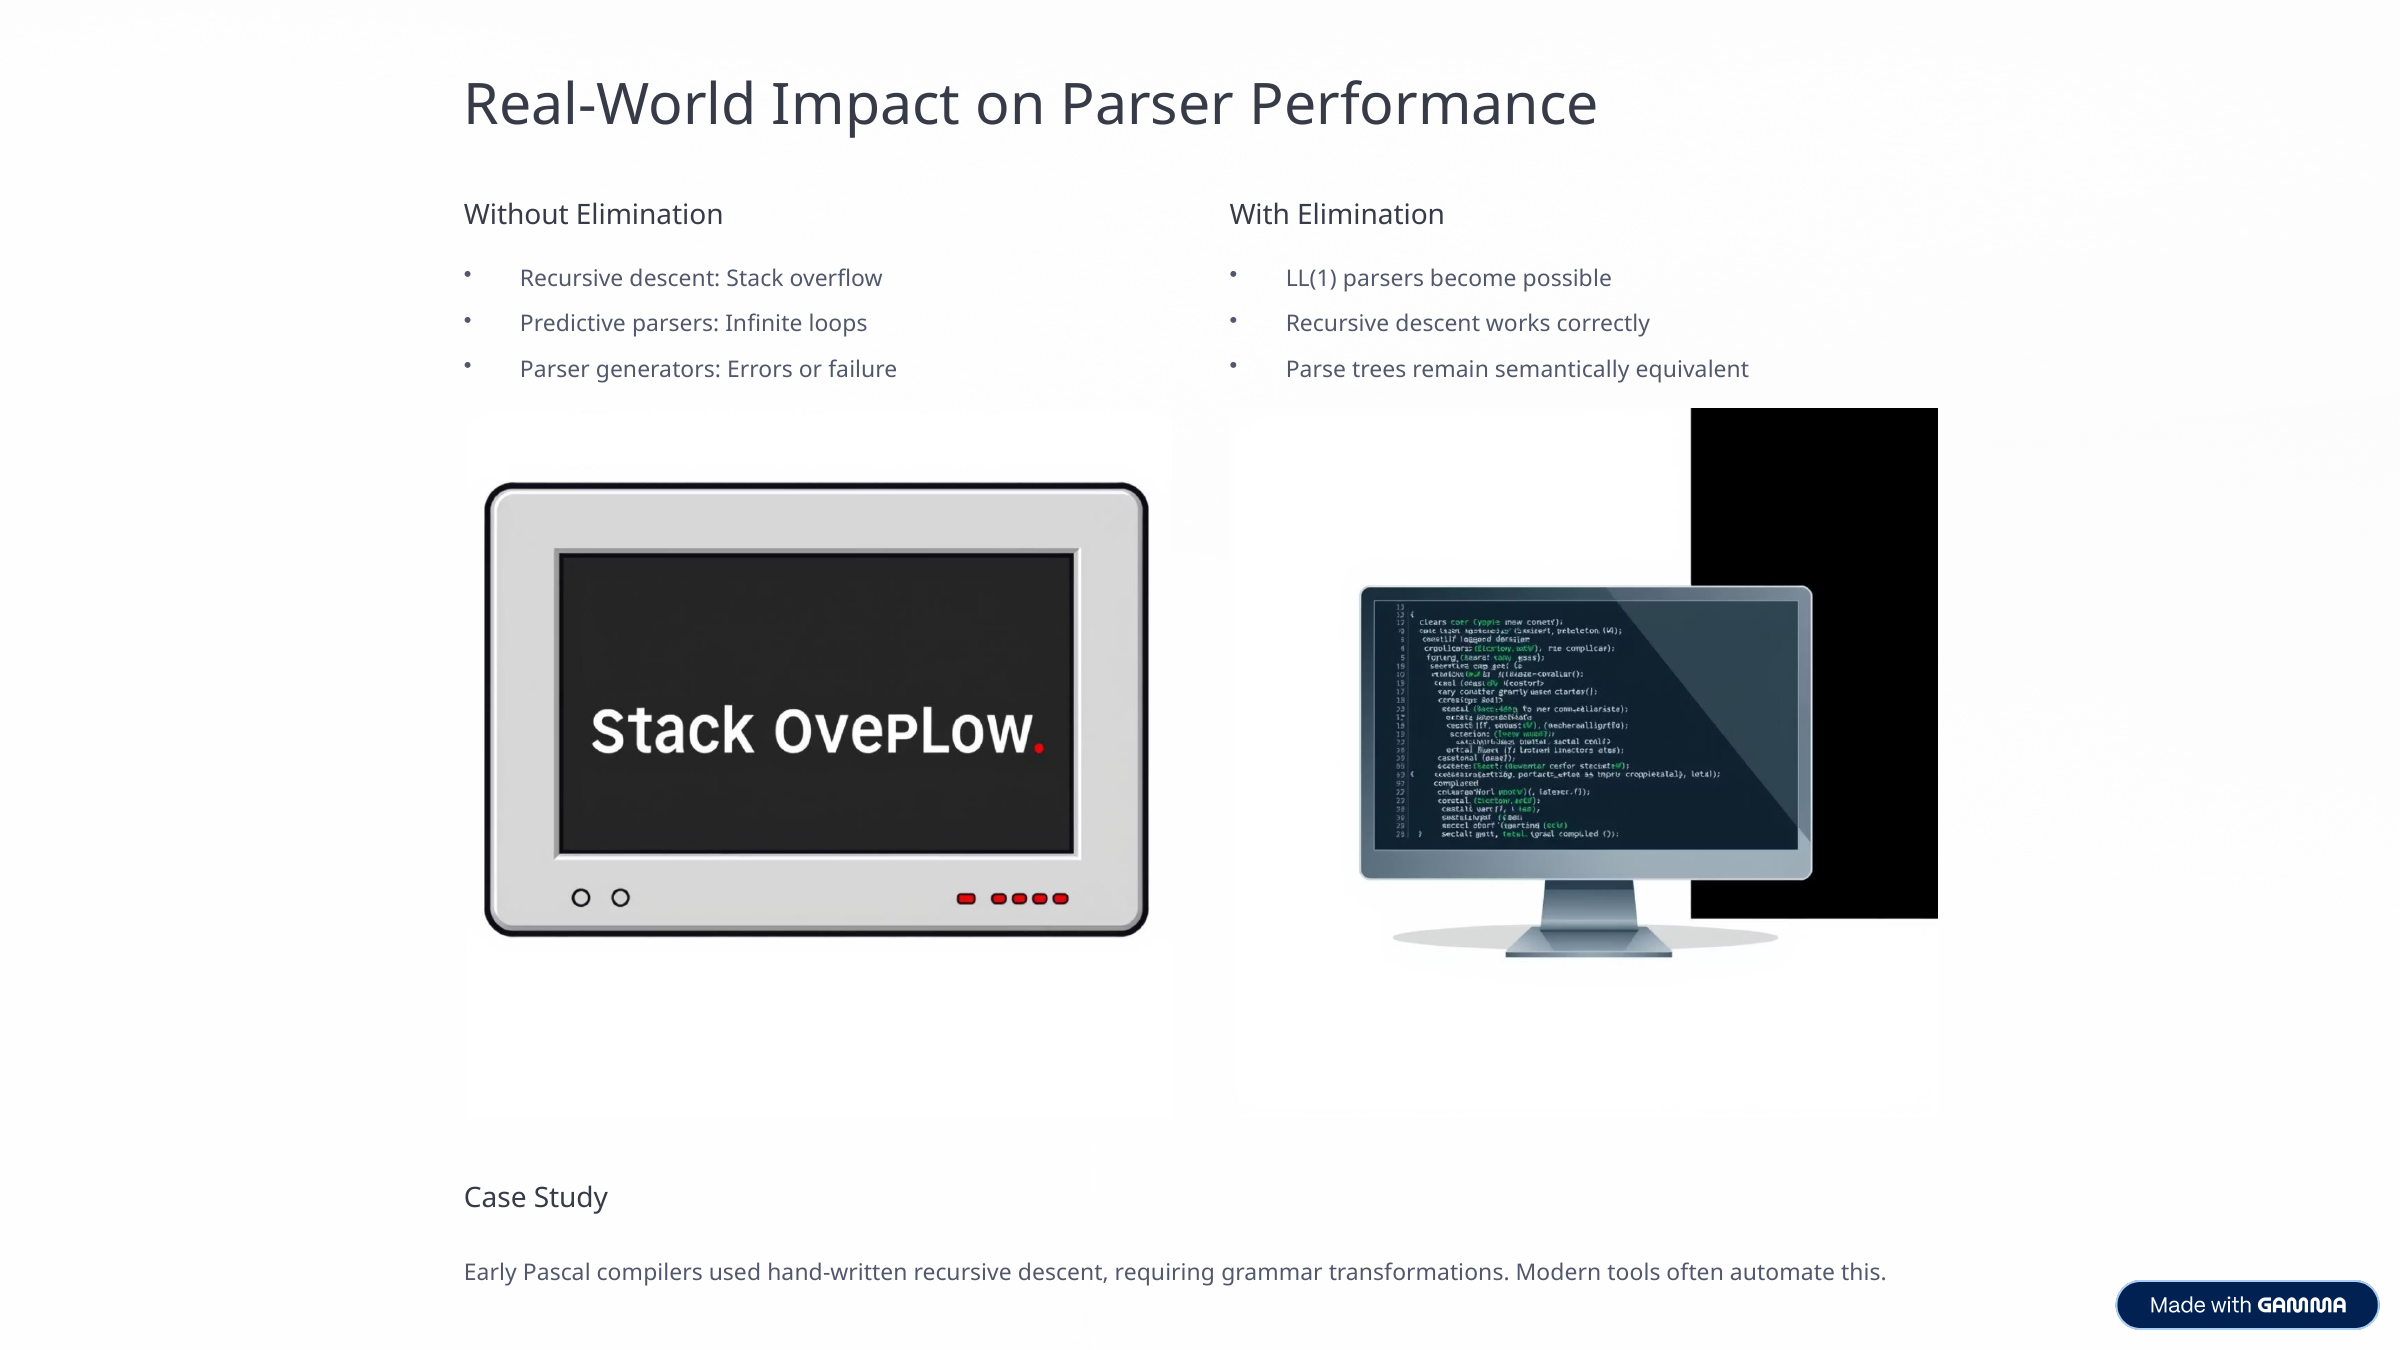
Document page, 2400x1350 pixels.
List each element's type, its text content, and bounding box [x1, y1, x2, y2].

text_box Predictive parsers: Infinite loops [463, 299, 1172, 338]
picture [1229, 408, 1938, 1117]
picture [463, 408, 1172, 1117]
text_box LL(1) parsers become possible [1229, 254, 1938, 292]
text_box Without Elimination [463, 194, 755, 232]
text_box Case Study [463, 1177, 755, 1214]
text_box With Elimination [1229, 194, 1521, 232]
picture [2106, 1271, 2389, 1339]
text_box Recursive descent works correctly [1229, 299, 1938, 338]
text_box Parse trees remain semantically equivalent [1229, 345, 1938, 383]
text_box Early Pascal compilers used hand-written recursive descent, requiring grammar transformations. Modern tools often automate this. [463, 1248, 1937, 1286]
text_box Parser generators: Errors or failure [463, 345, 1172, 383]
text_box Recursive descent: Stack overflow [463, 254, 1172, 292]
text_box Real-World Impact on Parser Performance [463, 64, 1655, 137]
